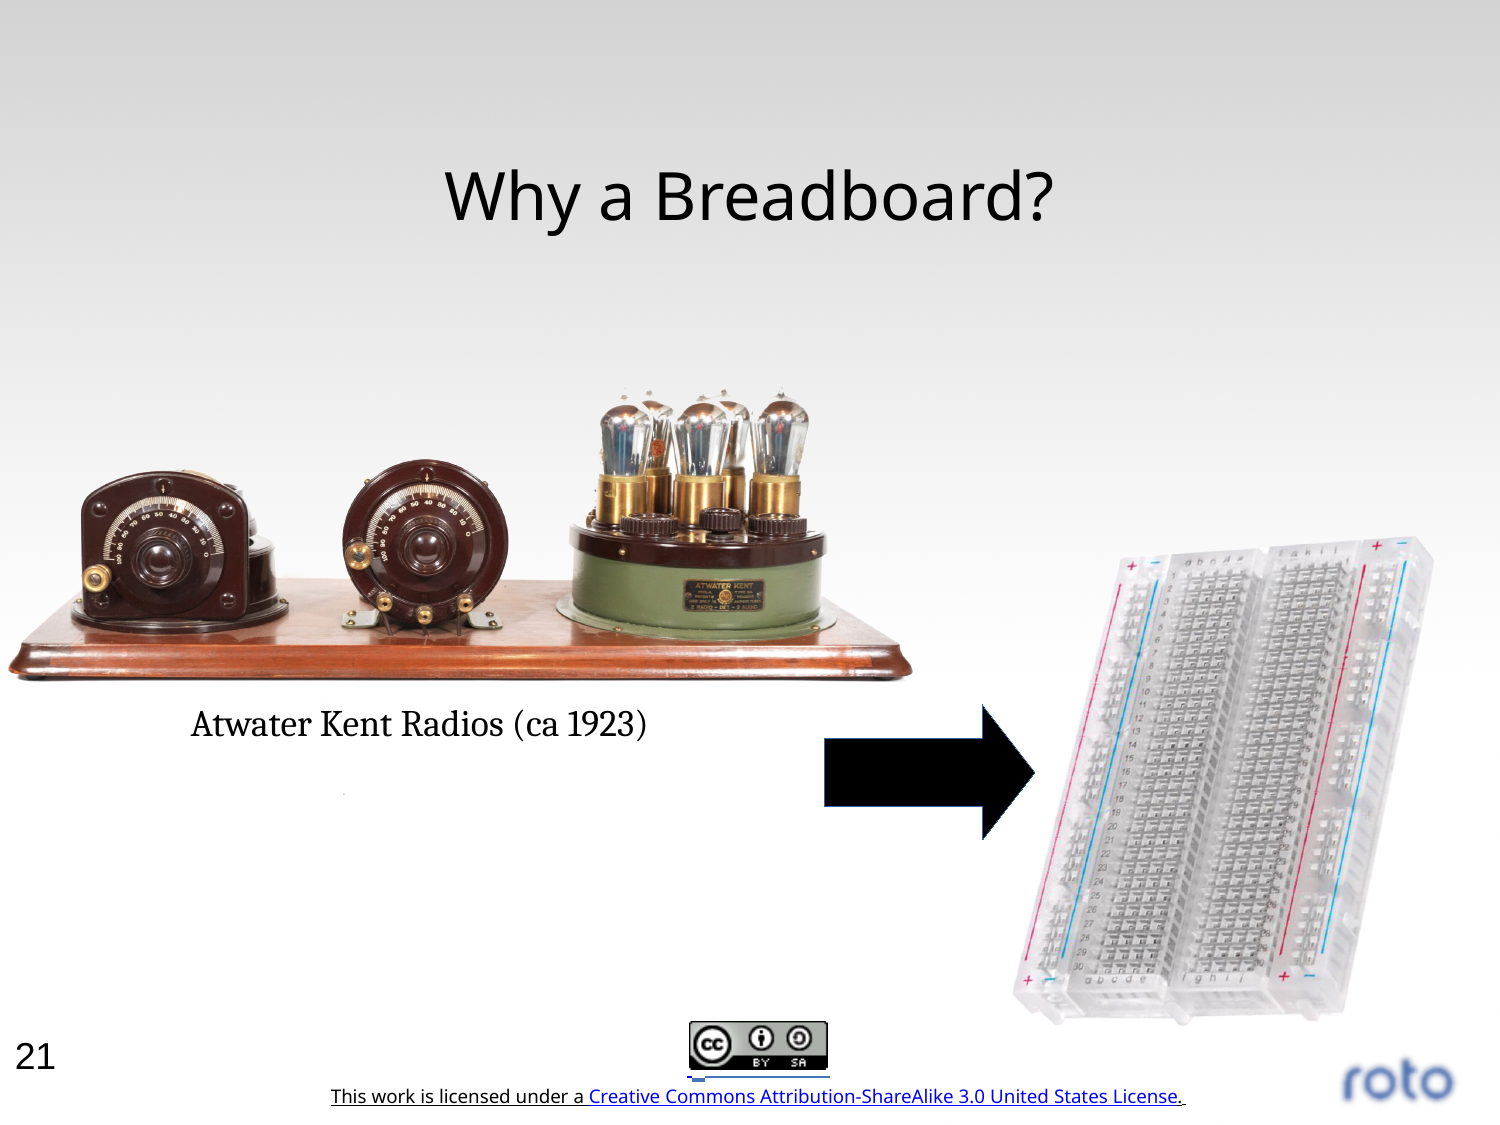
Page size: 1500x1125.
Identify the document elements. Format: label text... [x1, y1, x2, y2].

picture [0, 0, 1500, 1125]
text_box [824, 795, 929, 807]
title Why a Breadboard? [112, 99, 1388, 288]
